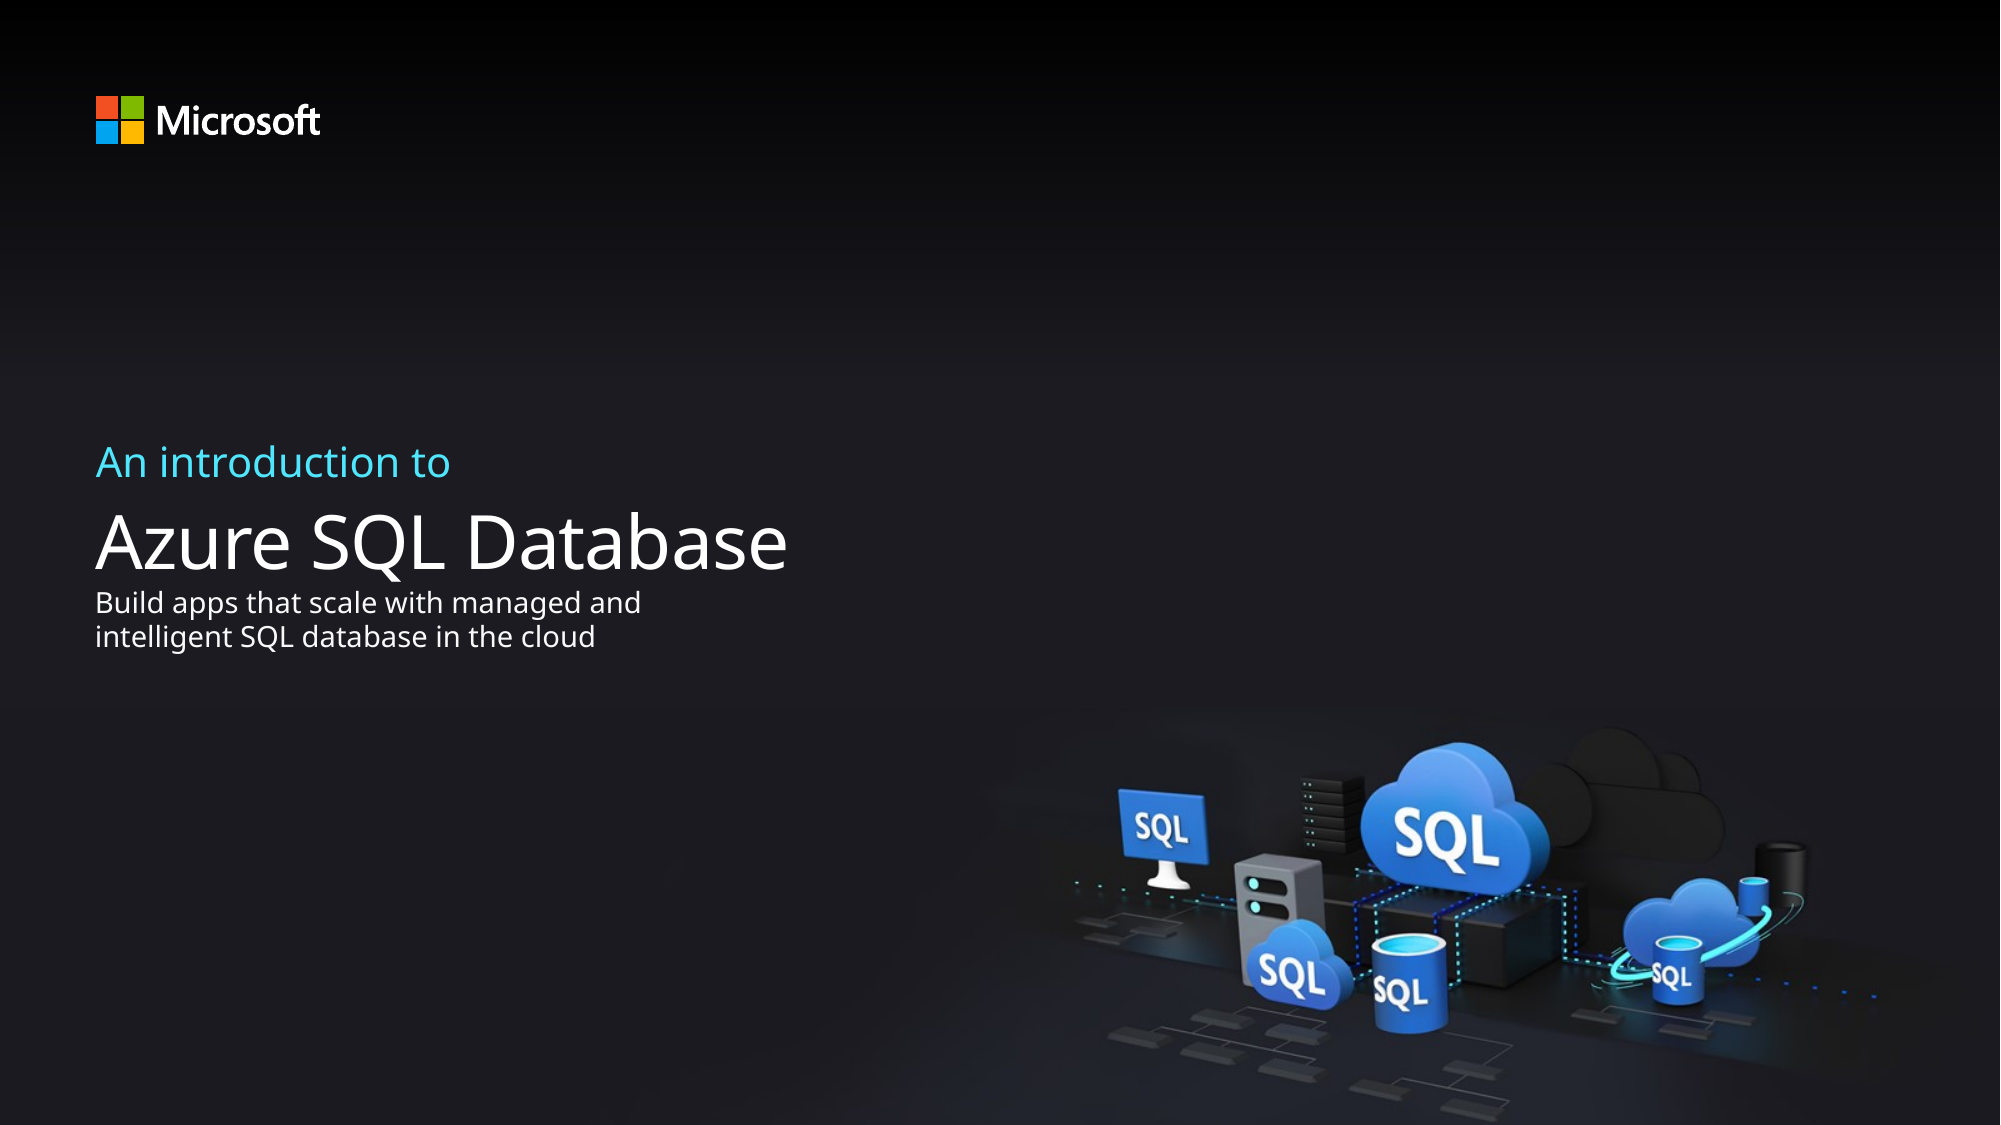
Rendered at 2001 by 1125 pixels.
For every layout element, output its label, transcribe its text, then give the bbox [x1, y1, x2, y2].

picture [95, 95, 321, 145]
list Build apps that scale with managed and intelligent SQL database in the cloud [94, 583, 787, 655]
title An introduction to Azure SQL Database [95, 436, 1237, 585]
picture [0, 708, 2000, 1125]
